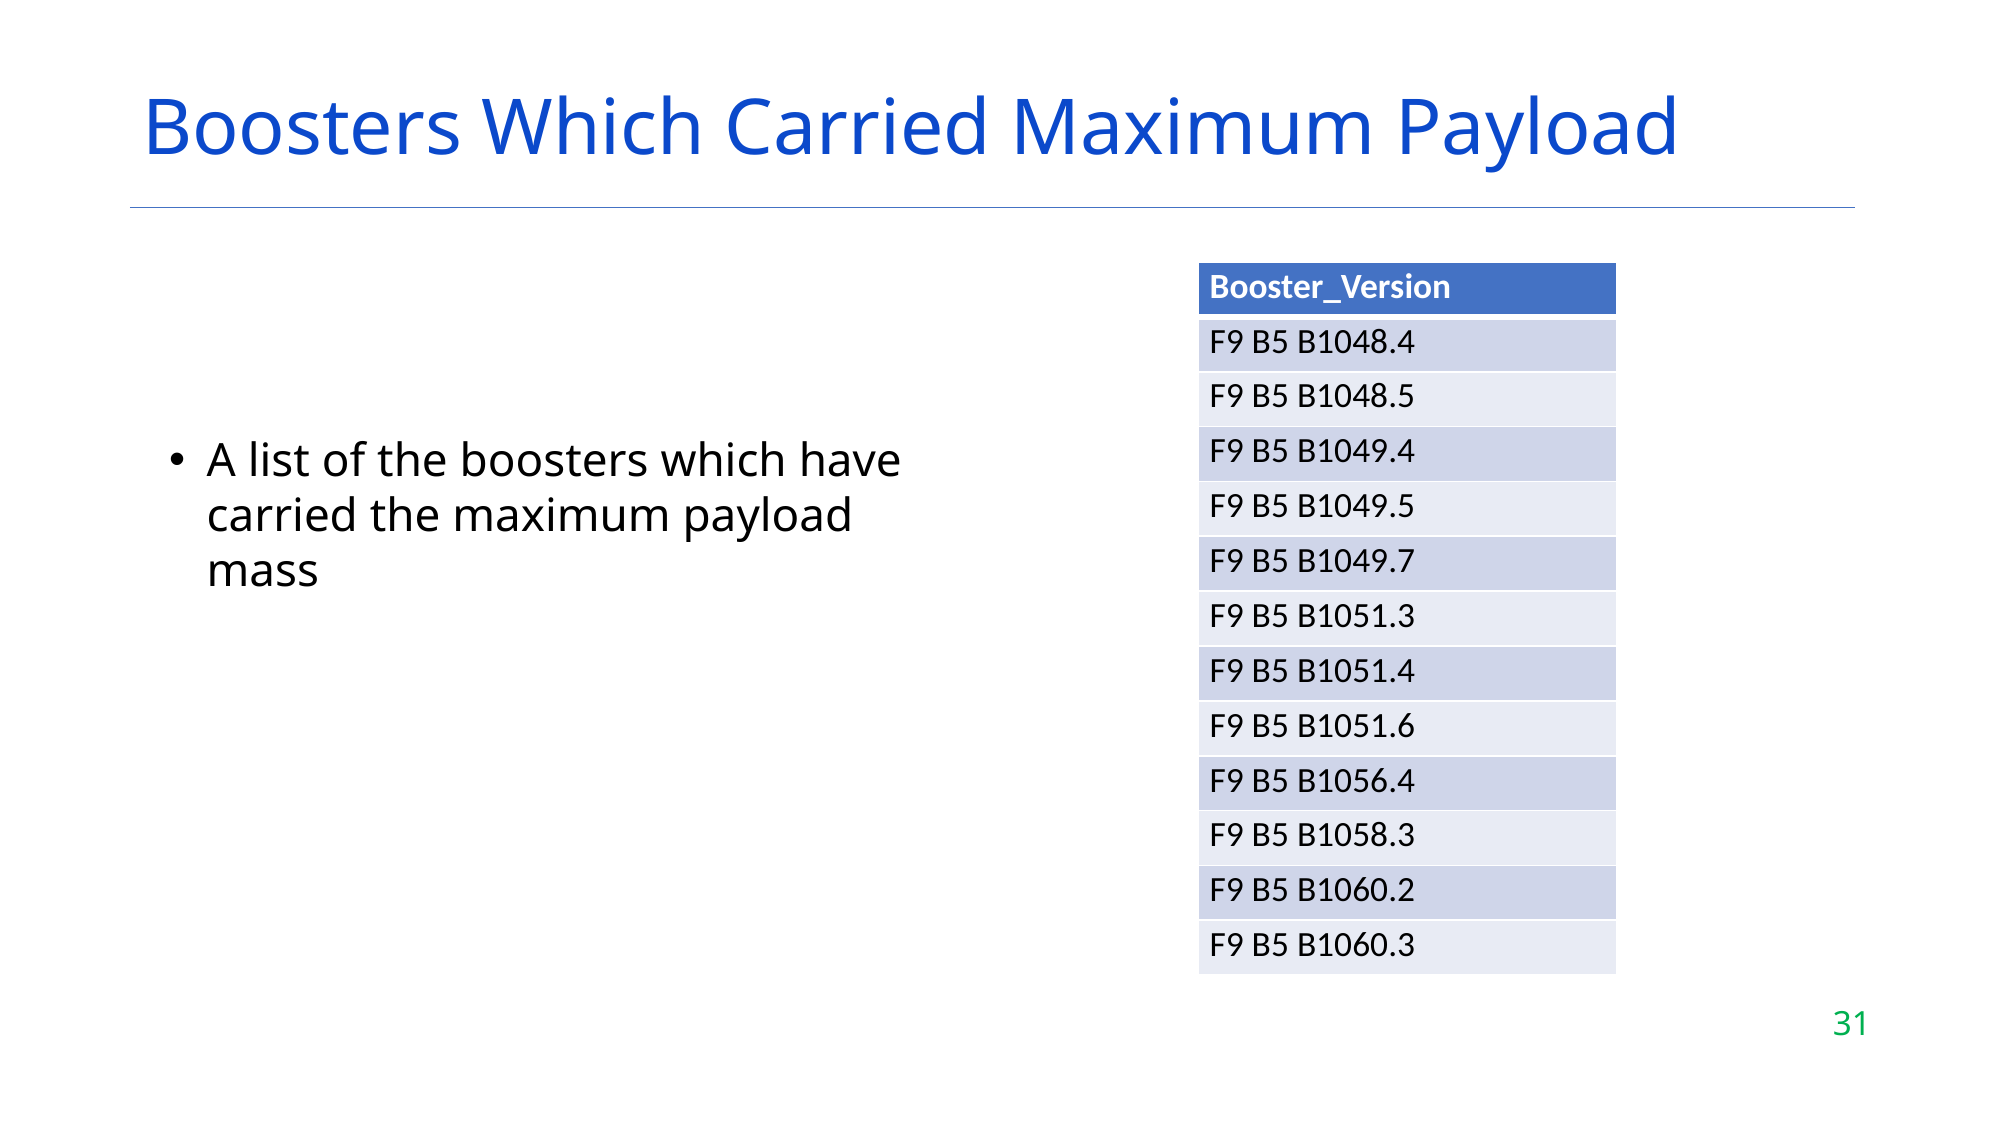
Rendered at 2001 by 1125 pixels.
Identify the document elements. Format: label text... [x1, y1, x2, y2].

table_cell F9 B5 B1049.4 [1199, 427, 1616, 481]
table_cell F9 B5 B1051.3 [1199, 592, 1616, 645]
table_cell F9 B5 B1060.3 [1199, 921, 1616, 974]
list A list of the boosters which have carried the maximum payload mass [154, 275, 950, 920]
table_cell F9 B5 B1049.5 [1199, 482, 1616, 535]
table_cell F9 B5 B1051.4 [1199, 647, 1616, 700]
title Boosters Which Carried Maximum Payload [127, 84, 1853, 175]
table_cell F9 B5 B1051.6 [1199, 702, 1616, 755]
table_cell F9 B5 B1056.4 [1199, 757, 1616, 810]
table_header Booster_Version [1199, 263, 1616, 314]
table_cell F9 B5 B1060.2 [1199, 866, 1616, 919]
table_cell F9 B5 B1058.3 [1199, 811, 1616, 865]
table_cell F9 B5 B1048.5 [1199, 373, 1616, 426]
table_cell F9 B5 B1048.4 [1199, 320, 1616, 371]
table_cell F9 B5 B1049.7 [1199, 537, 1616, 590]
